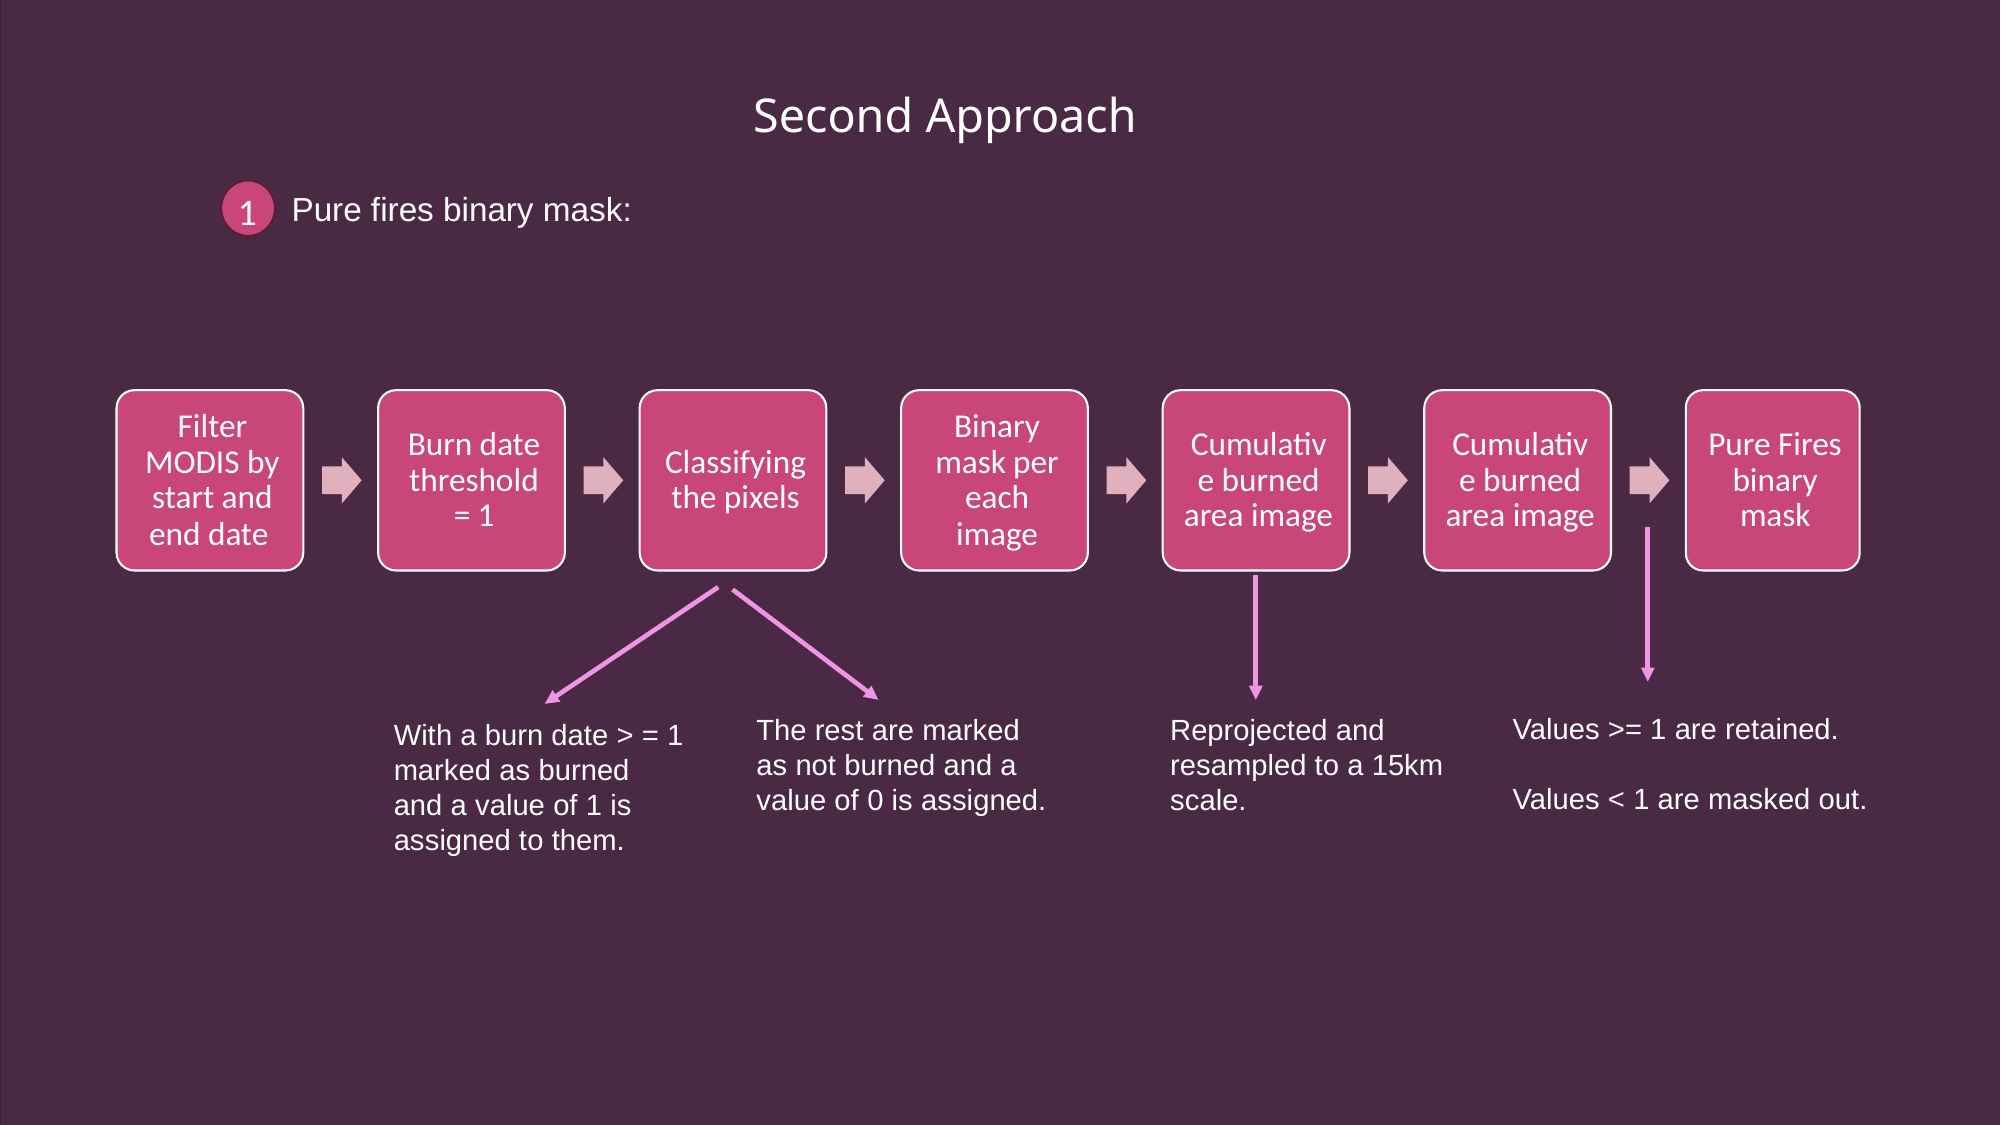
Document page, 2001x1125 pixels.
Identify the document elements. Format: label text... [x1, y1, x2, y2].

text_box The rest are marked as not burned and a value of 0 is assigned. [741, 780, 1063, 824]
text_box With a burn date > = 1 marked as burned and a value of 1 is assigned to them. [378, 780, 700, 864]
text_box Second Approach [738, 84, 1190, 180]
text_box Reprojected and resampled to a 15km scale. [1155, 780, 1483, 859]
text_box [732, 589, 879, 700]
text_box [544, 587, 719, 704]
text_box Values >= 1 are retained. Values < 1 are masked out. [1497, 663, 1885, 858]
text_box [115, 180, 1861, 780]
